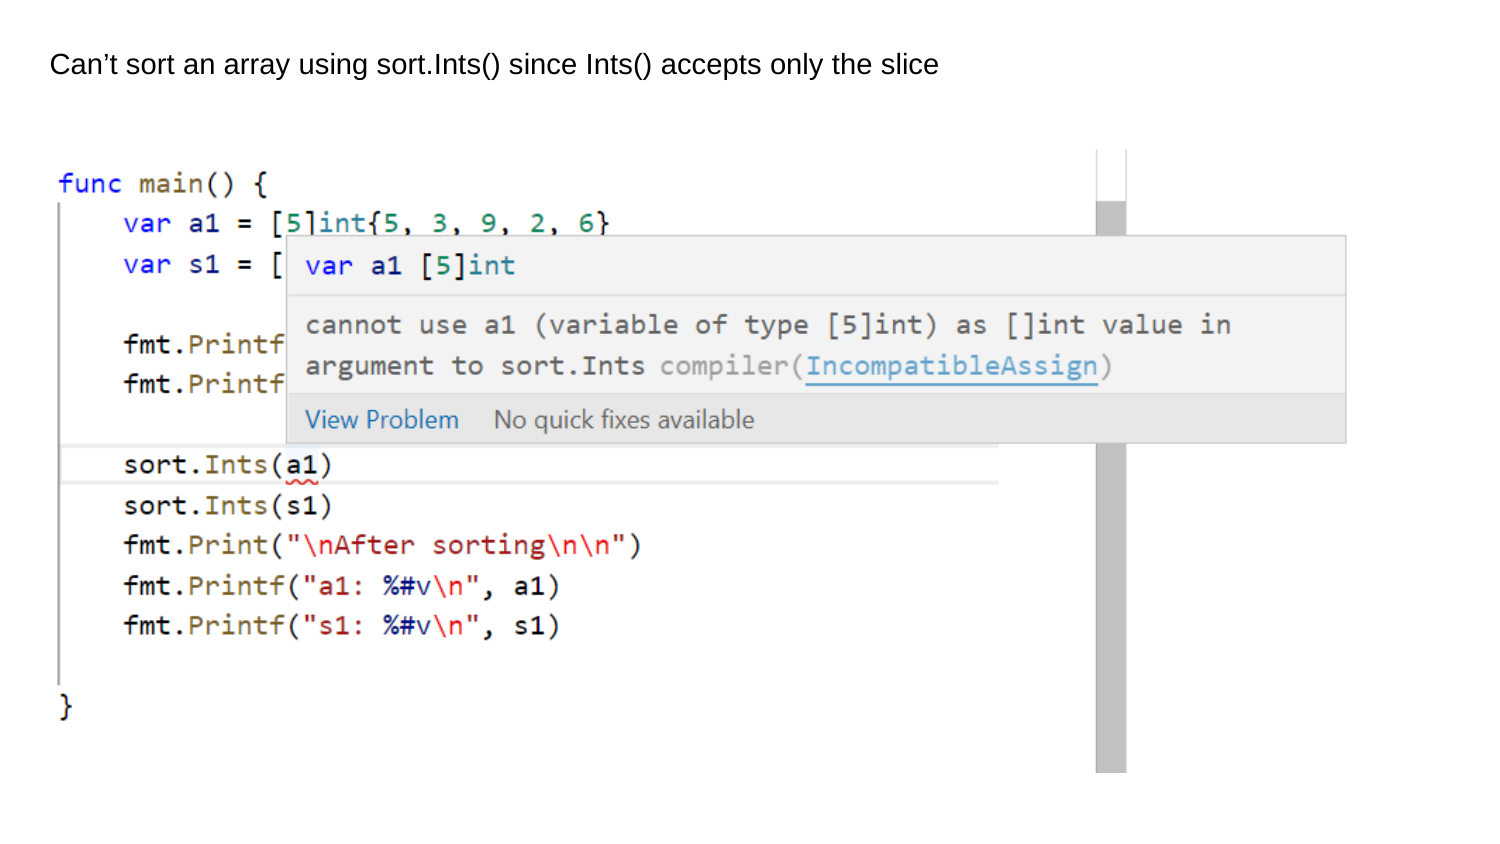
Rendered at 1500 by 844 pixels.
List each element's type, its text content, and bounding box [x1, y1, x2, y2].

picture [24, 149, 1476, 773]
text_box Can’t sort an array using sort.Ints() since Ints() accepts only the slice [34, 30, 1301, 95]
